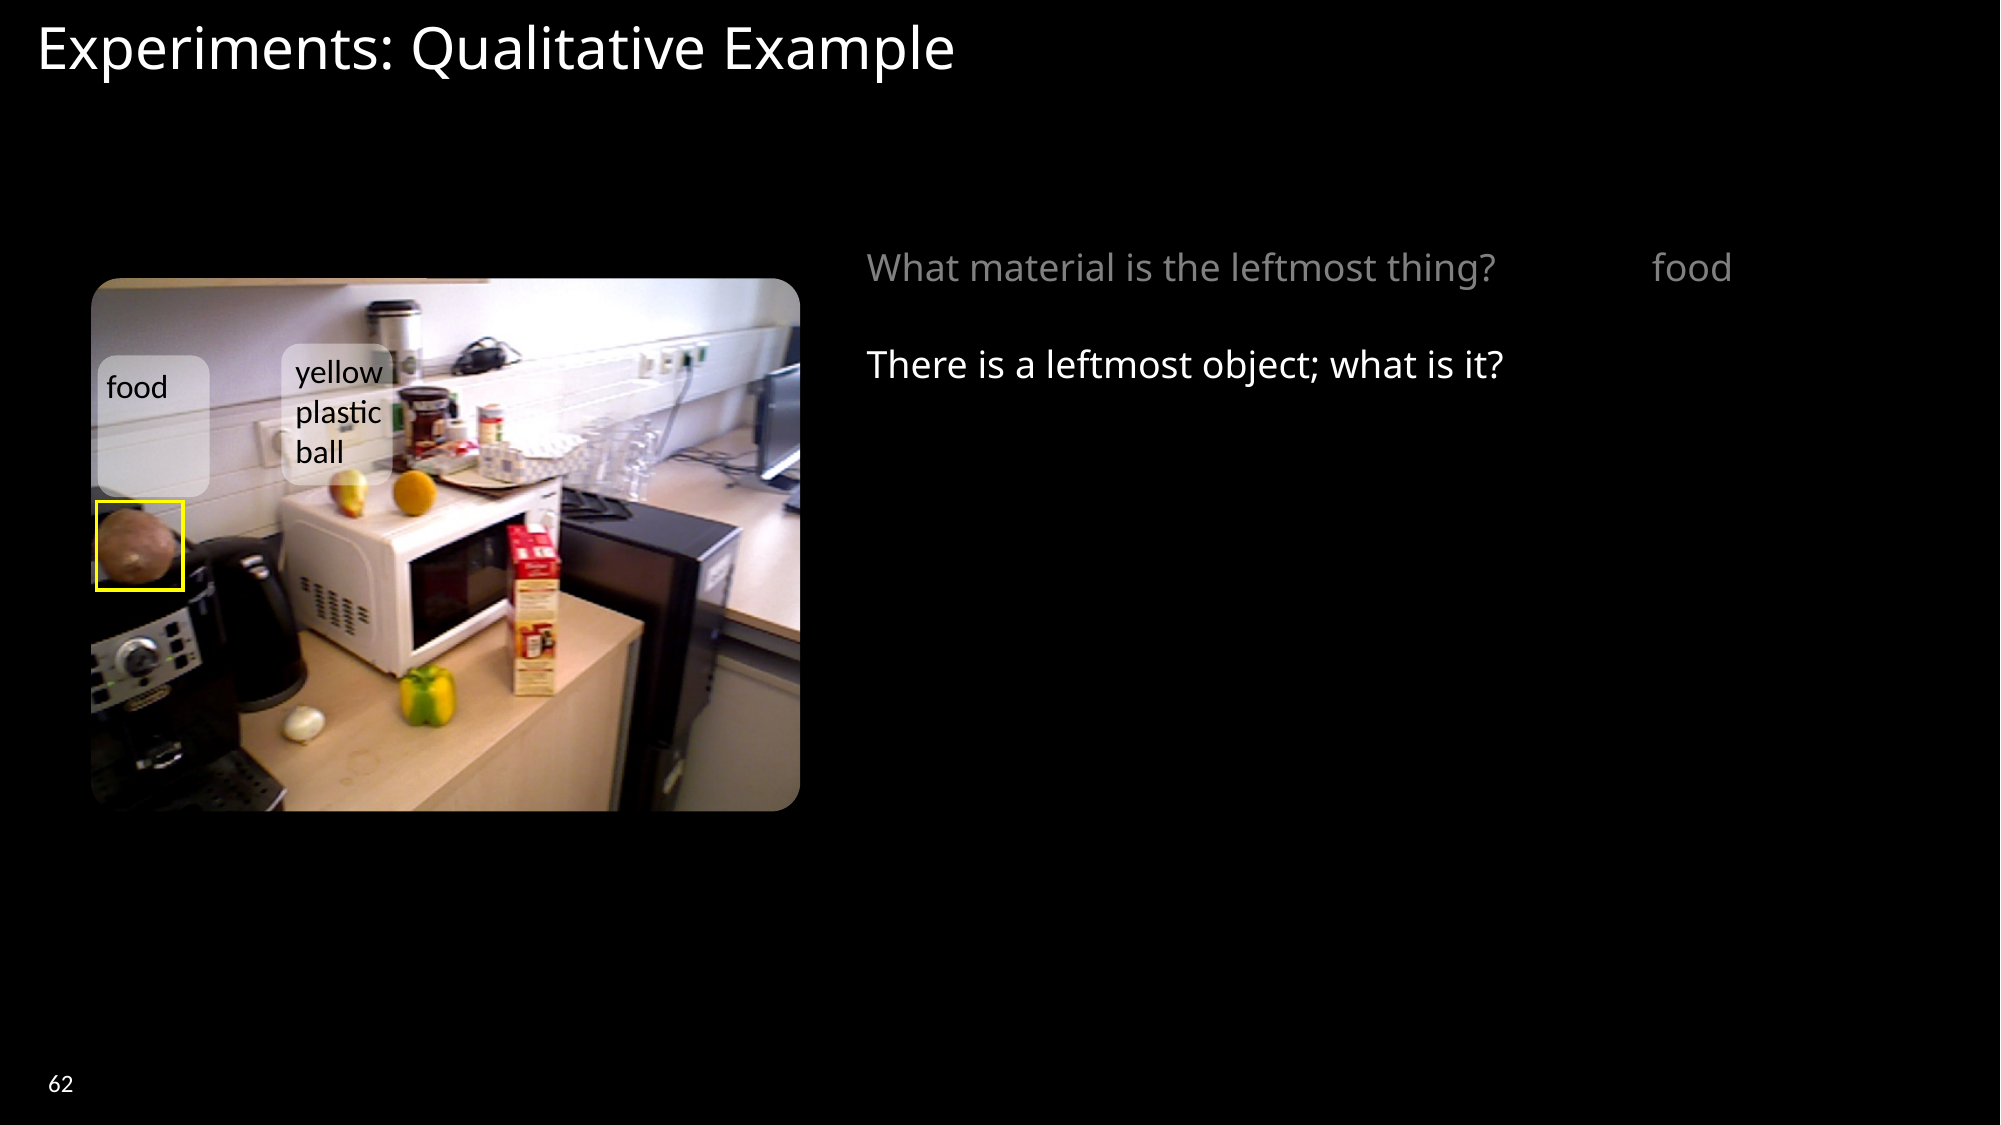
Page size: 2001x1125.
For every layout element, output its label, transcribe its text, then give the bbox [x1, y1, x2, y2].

picture [91, 278, 801, 812]
text_box What material is the leftmost thing? [851, 236, 1586, 297]
slide_number 62 [33, 1052, 484, 1113]
text_box There is a leftmost object; what is it? [851, 333, 1586, 394]
text_box Experiments: Qualitative Example [21, 32, 2000, 70]
text_box food [1637, 236, 1833, 297]
